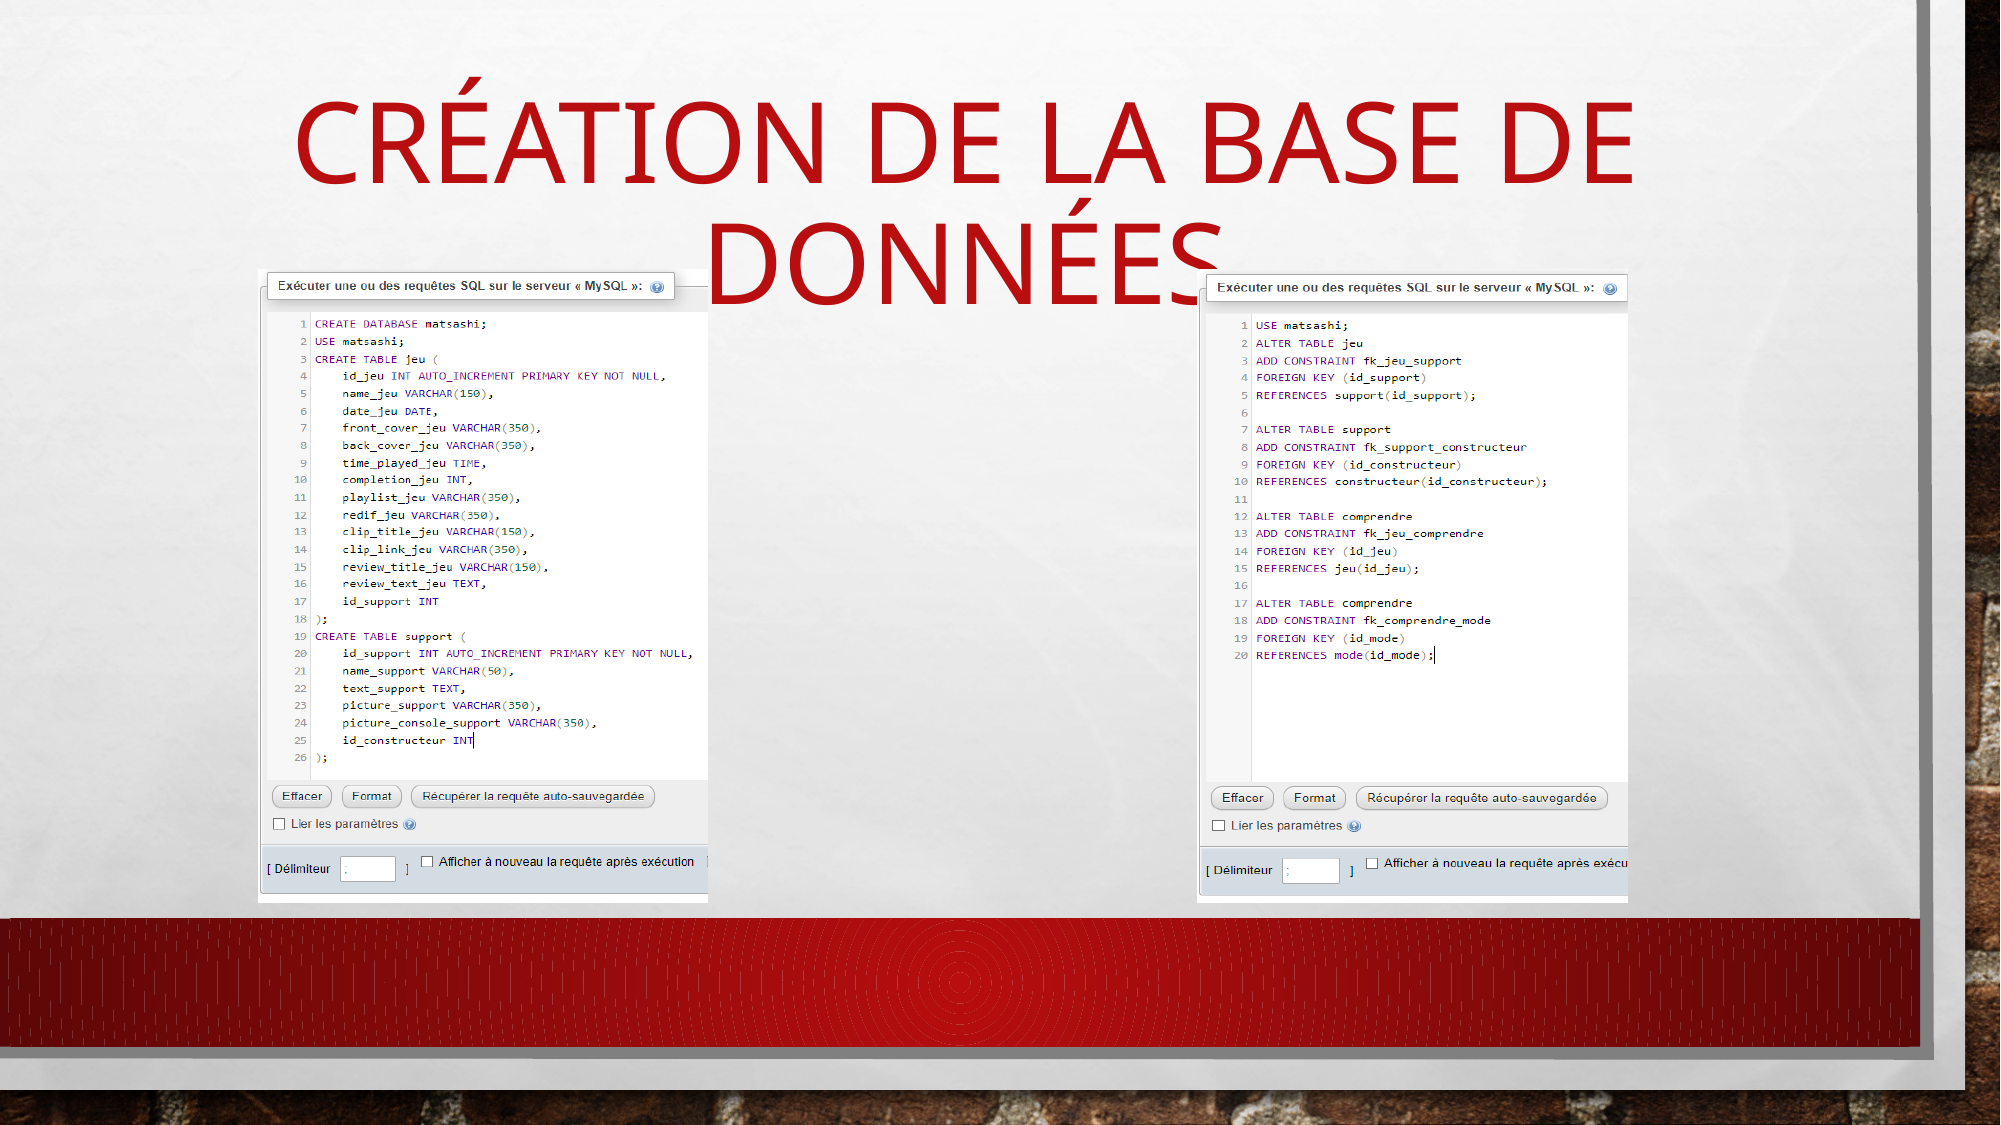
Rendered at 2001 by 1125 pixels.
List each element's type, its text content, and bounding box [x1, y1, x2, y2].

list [1197, 269, 1629, 903]
title Création de la base de données [112, 112, 1818, 303]
picture [0, 0, 2000, 1125]
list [257, 269, 708, 903]
